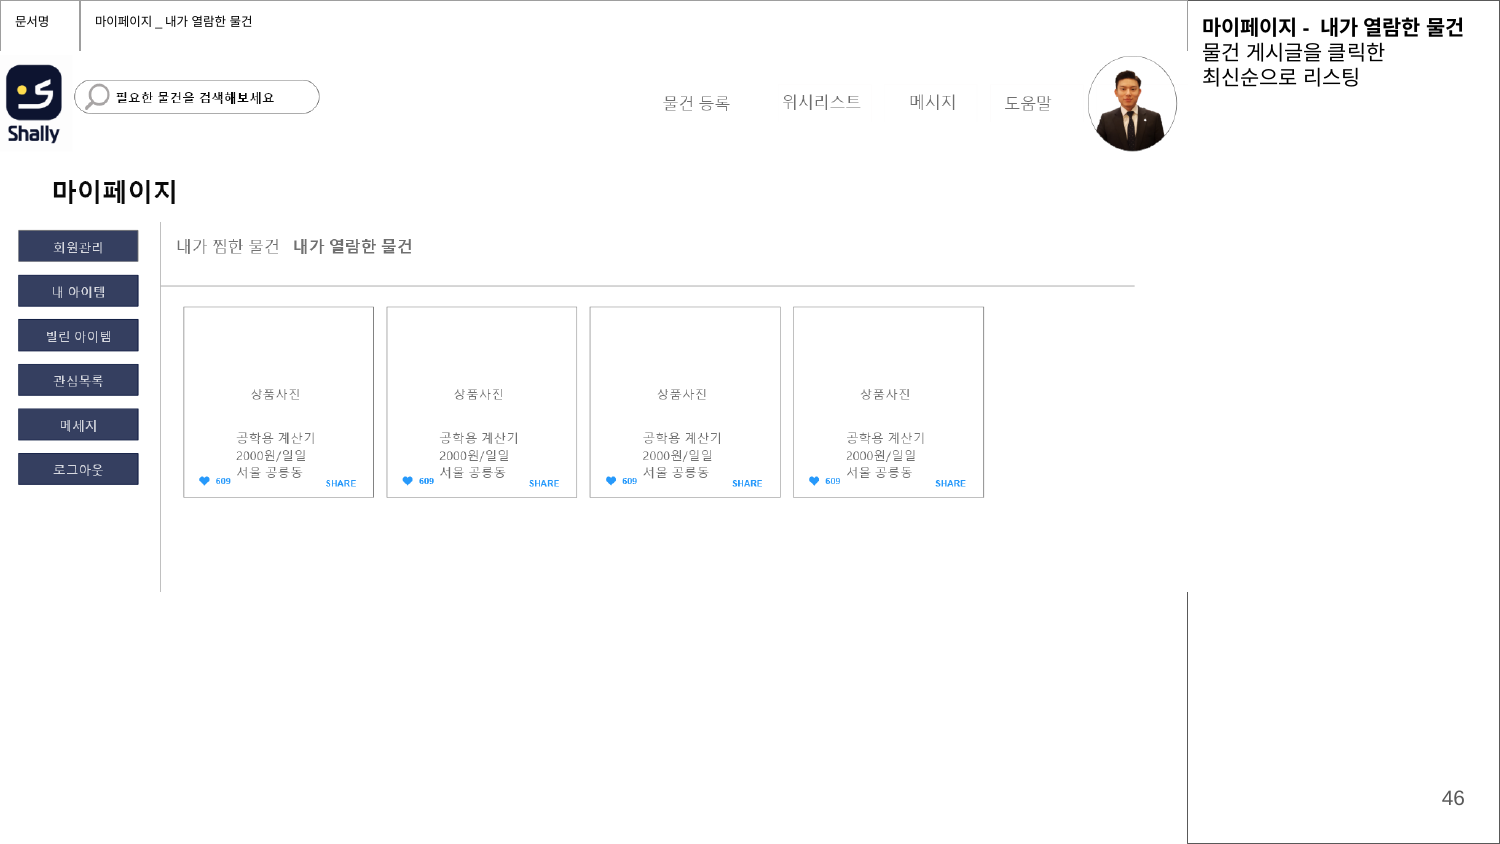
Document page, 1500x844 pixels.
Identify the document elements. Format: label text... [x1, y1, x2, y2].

table_header 마이페이지_내가 열람한 물건 [81, 1, 1187, 51]
text_box 마이페이지- 내가 열람한 물건 물건 게시글을 클릭한 최신순으로 리스팅 [1187, 0, 1500, 844]
slide_number ‹#› [1389, 764, 1480, 830]
picture [0, 51, 1188, 592]
table_header 문서명 [1, 1, 79, 50]
